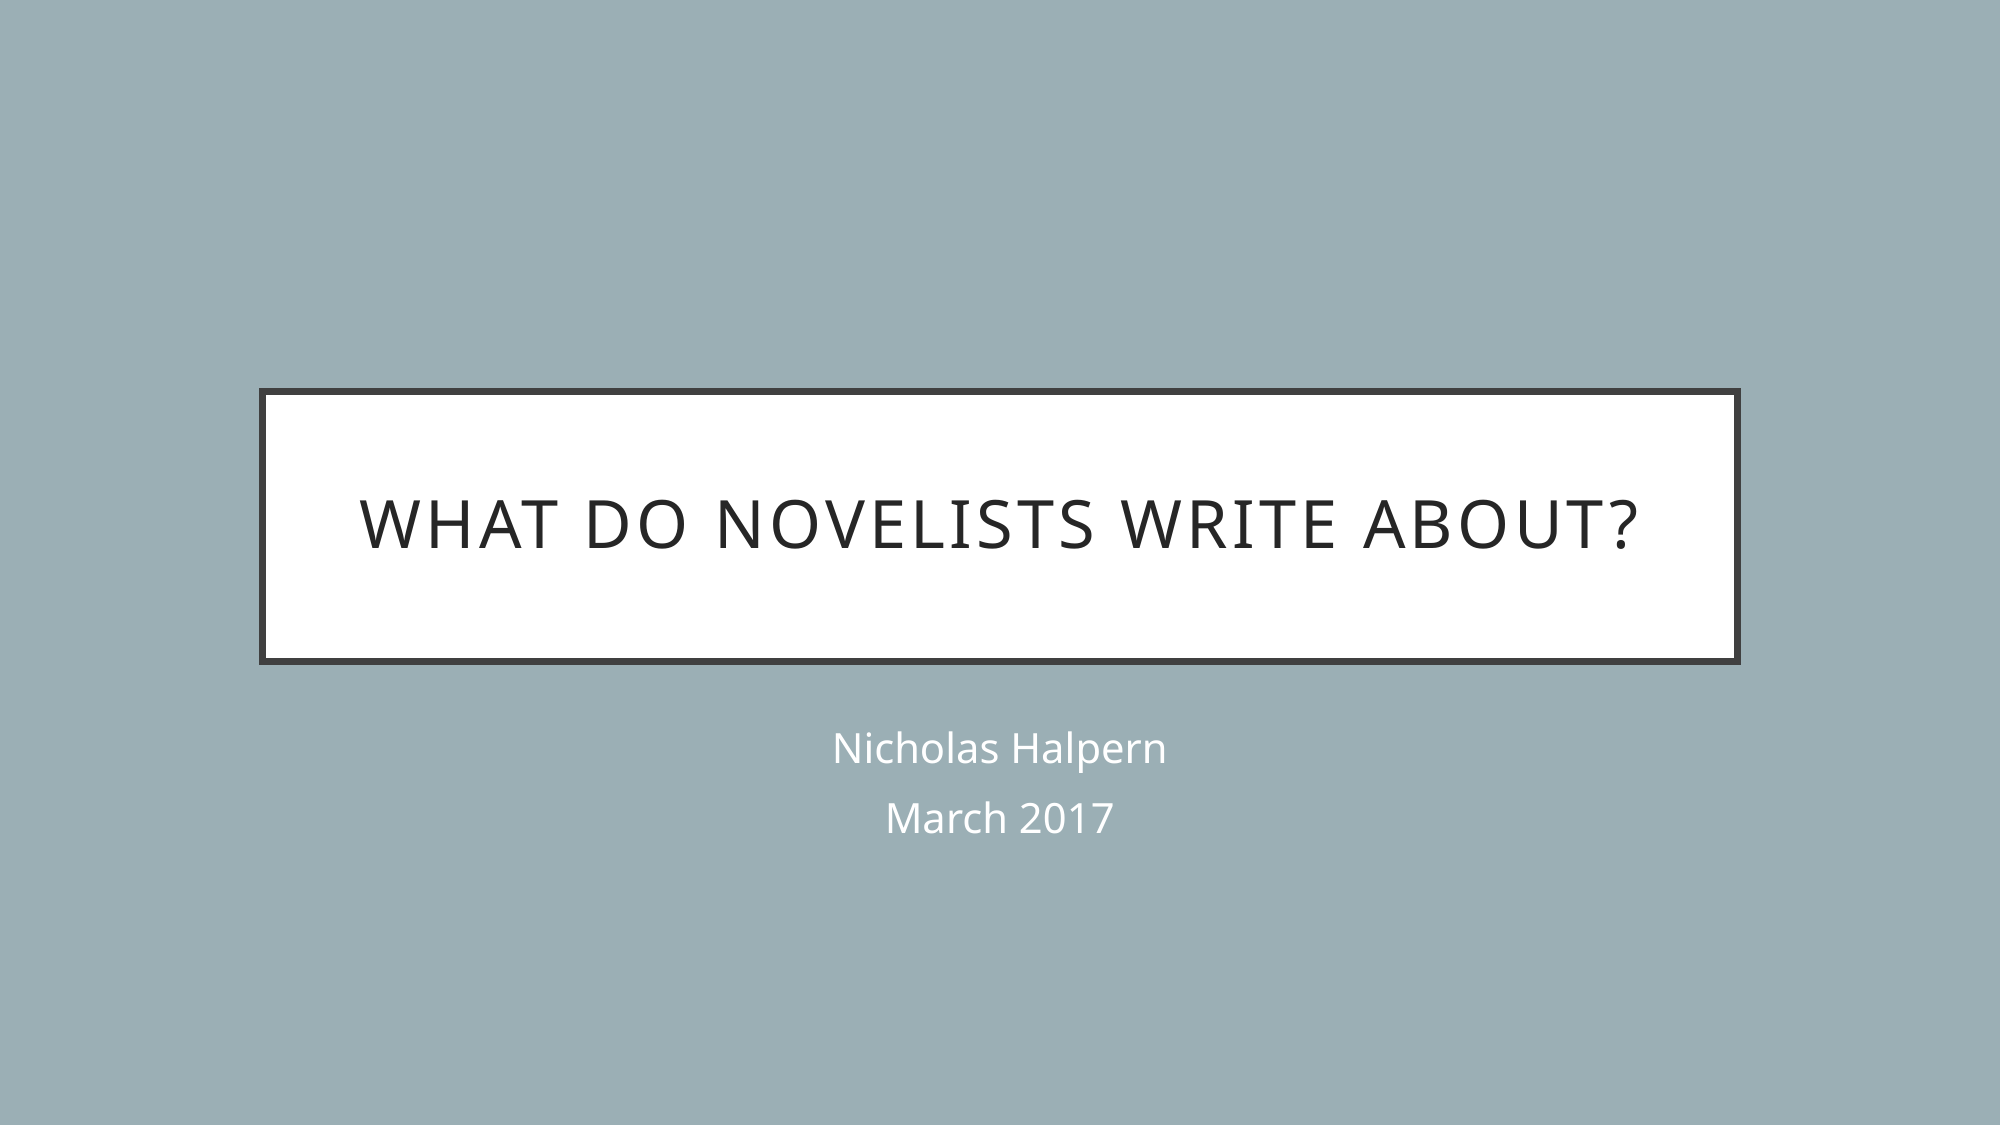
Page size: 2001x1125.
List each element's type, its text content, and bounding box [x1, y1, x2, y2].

title What Do Novelists Write About? [259, 388, 1741, 665]
subtitle Nicholas Halpern March 2017 [442, 713, 1558, 918]
